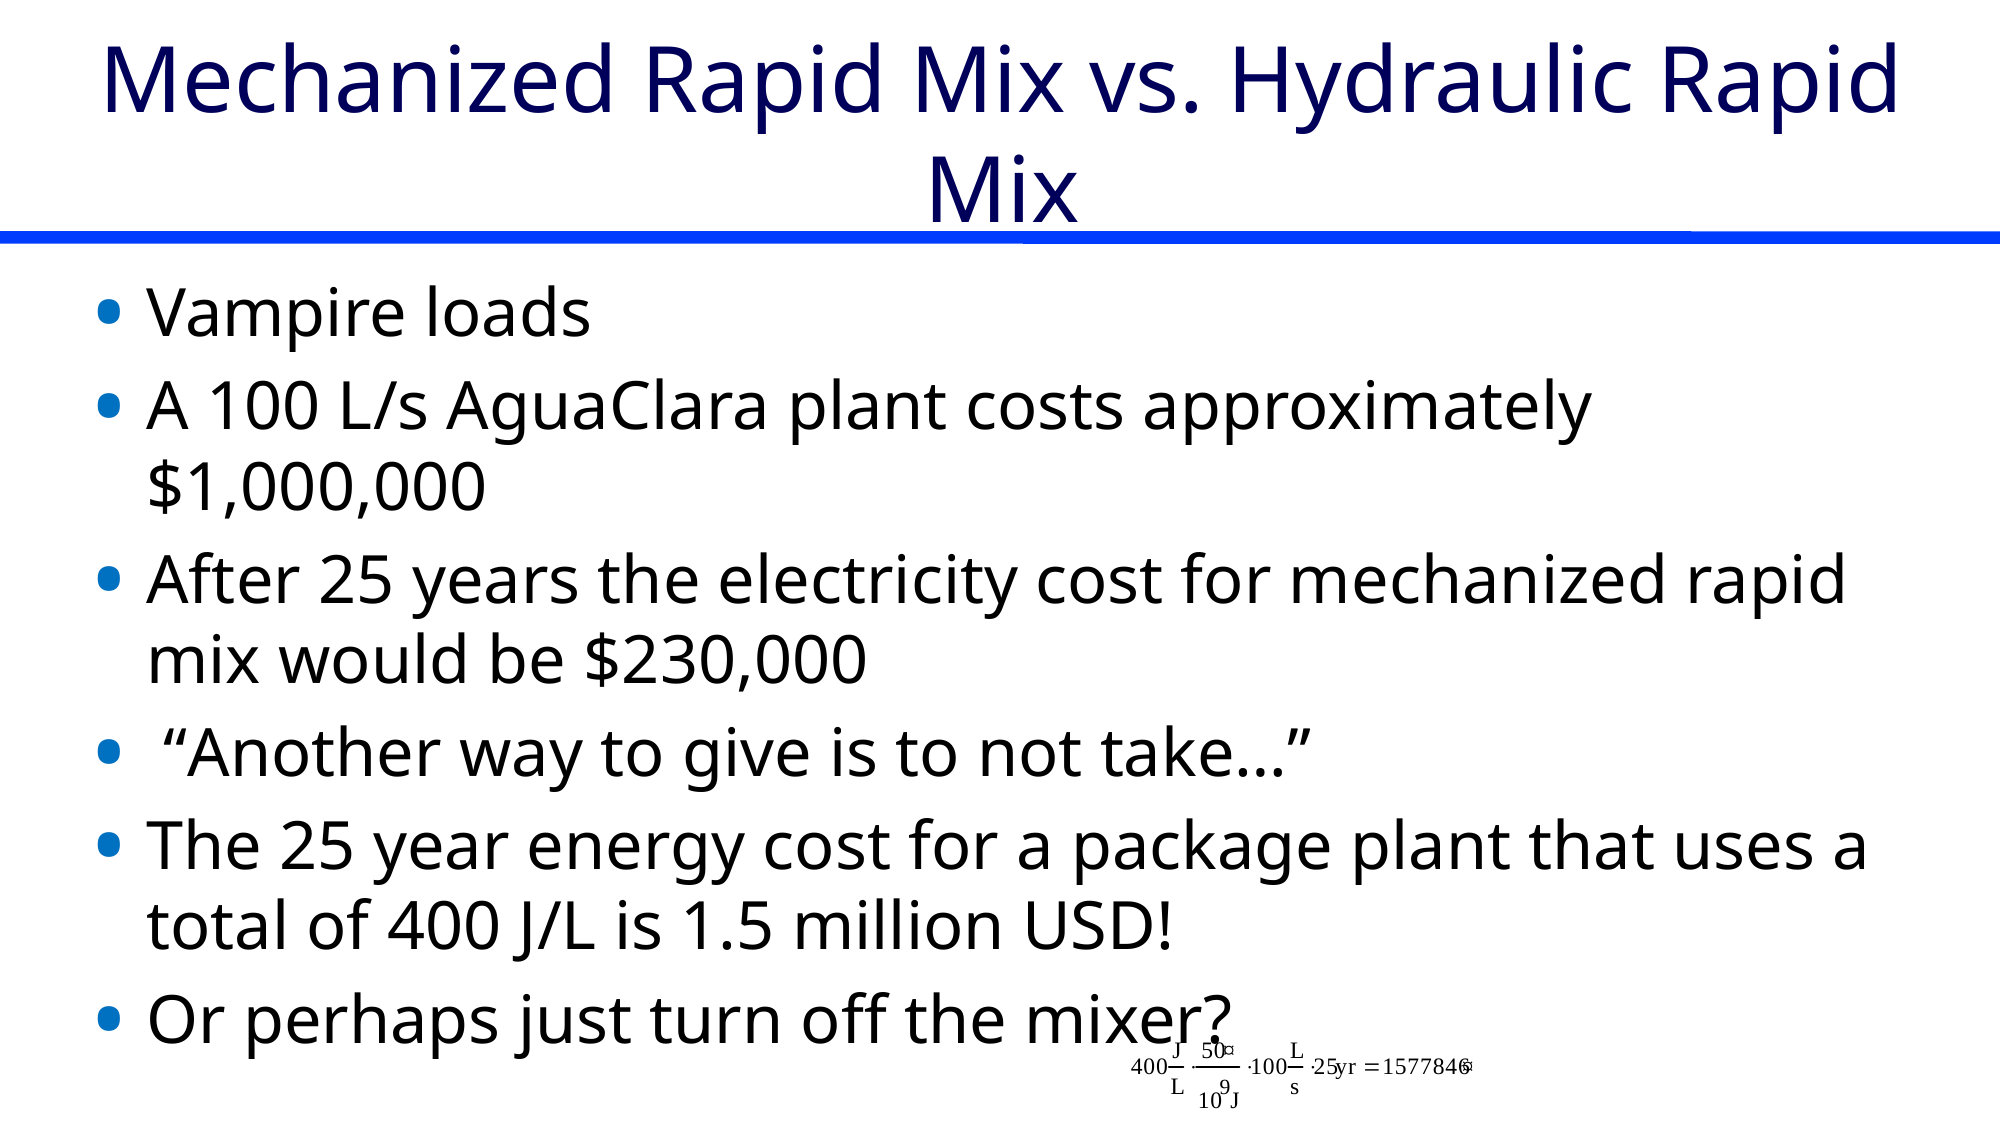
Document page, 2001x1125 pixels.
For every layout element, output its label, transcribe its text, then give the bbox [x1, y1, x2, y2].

title Mechanized Rapid Mix vs. Hydraulic Rapid Mix [75, 37, 1930, 225]
list Vampire loads A 100 L/s AguaClara plant costs approximately $1,000,000 After 25 years the electricity cost for mechanized rapid mix would be $230,000 “Another way to give is to not take…” The 25 year energy cost for a package plant that uses a total of 400 J/L is 1.5 million USD! Or perhaps just turn off the mixer? [74, 262, 1930, 1006]
picture [1117, 1025, 1501, 1125]
